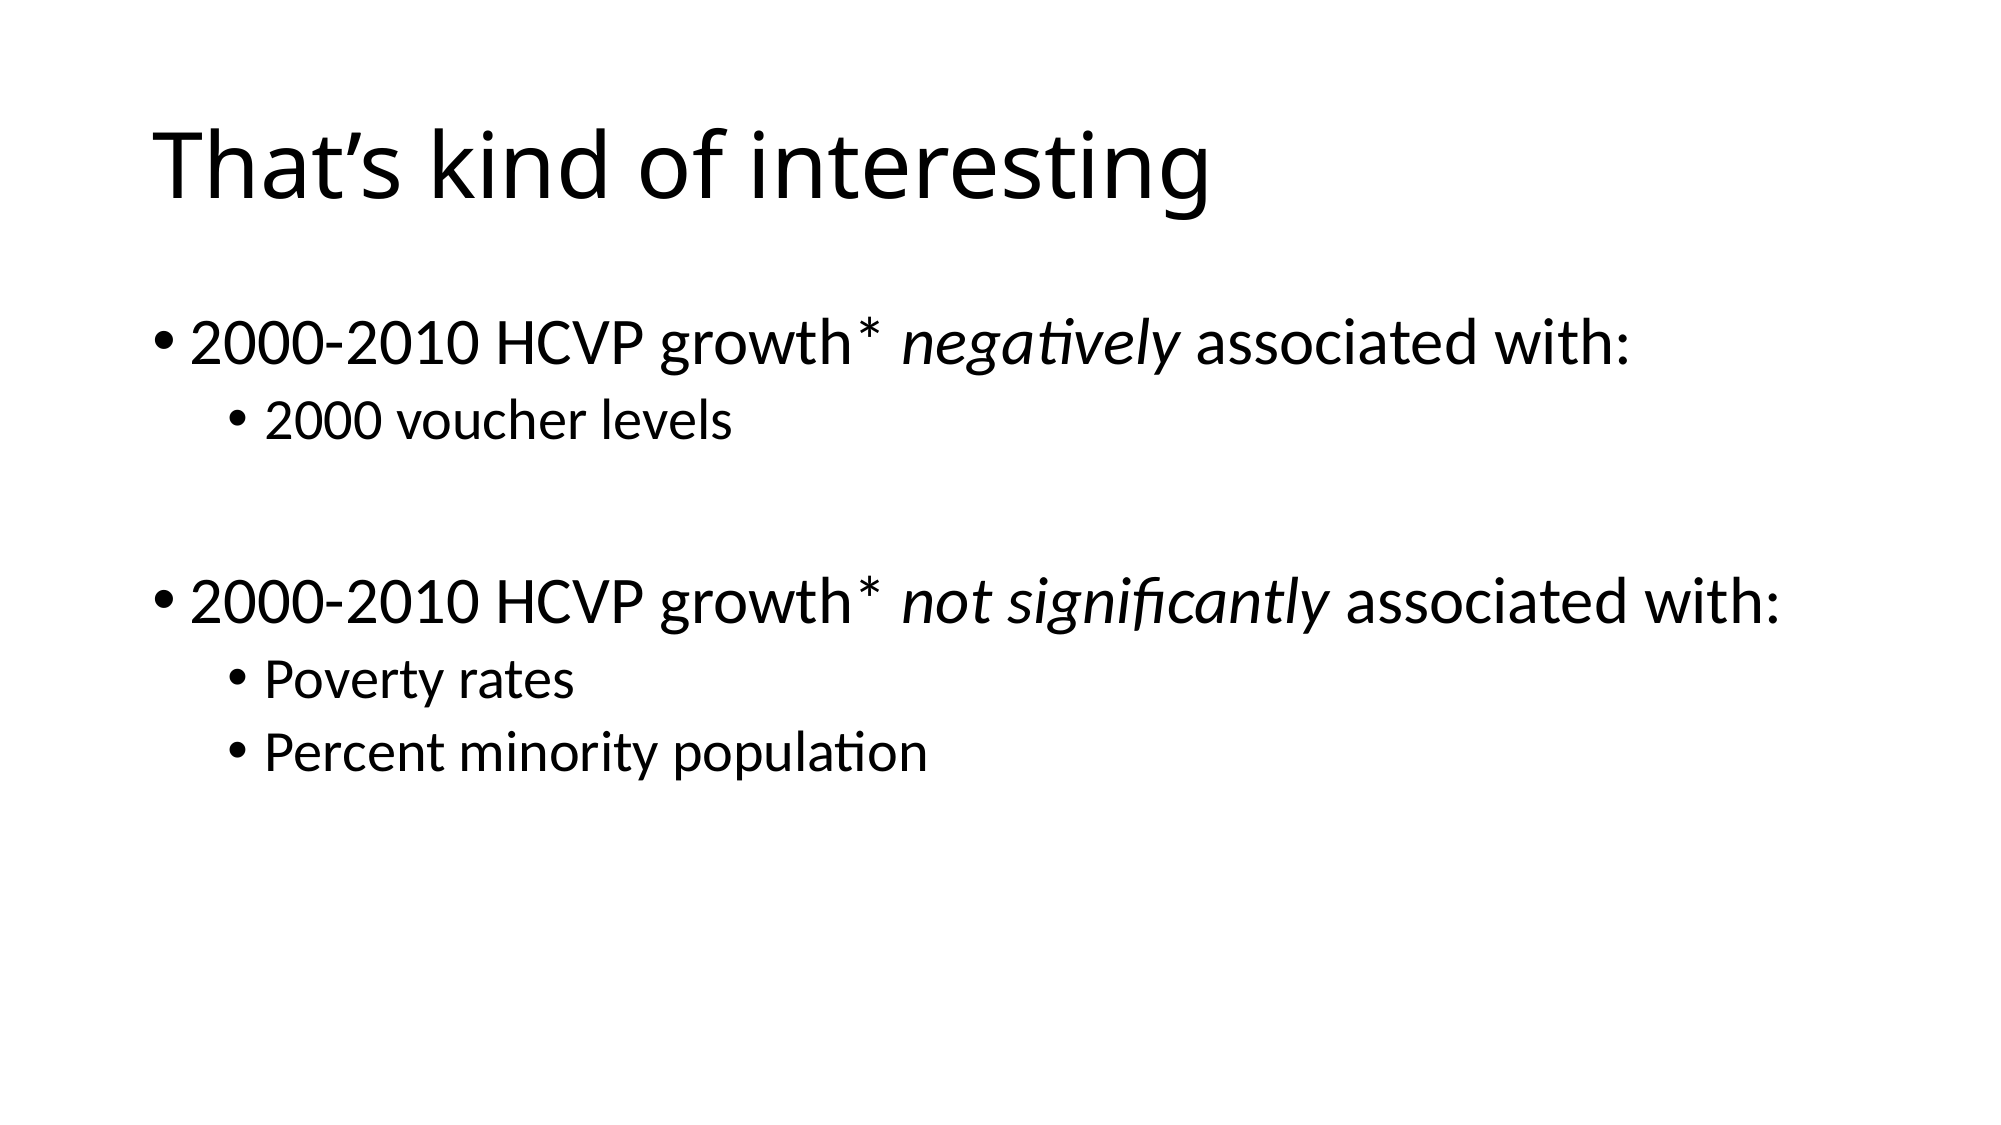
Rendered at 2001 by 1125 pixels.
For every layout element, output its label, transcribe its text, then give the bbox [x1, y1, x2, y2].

title That’s kind of interesting [137, 59, 1863, 278]
list 2000-2010 HCVP growth* negatively associated with: 2000 voucher levels 2000-2010 HCVP growth* not significantly associated with: Poverty rates Percent minority population [137, 299, 1863, 1014]
